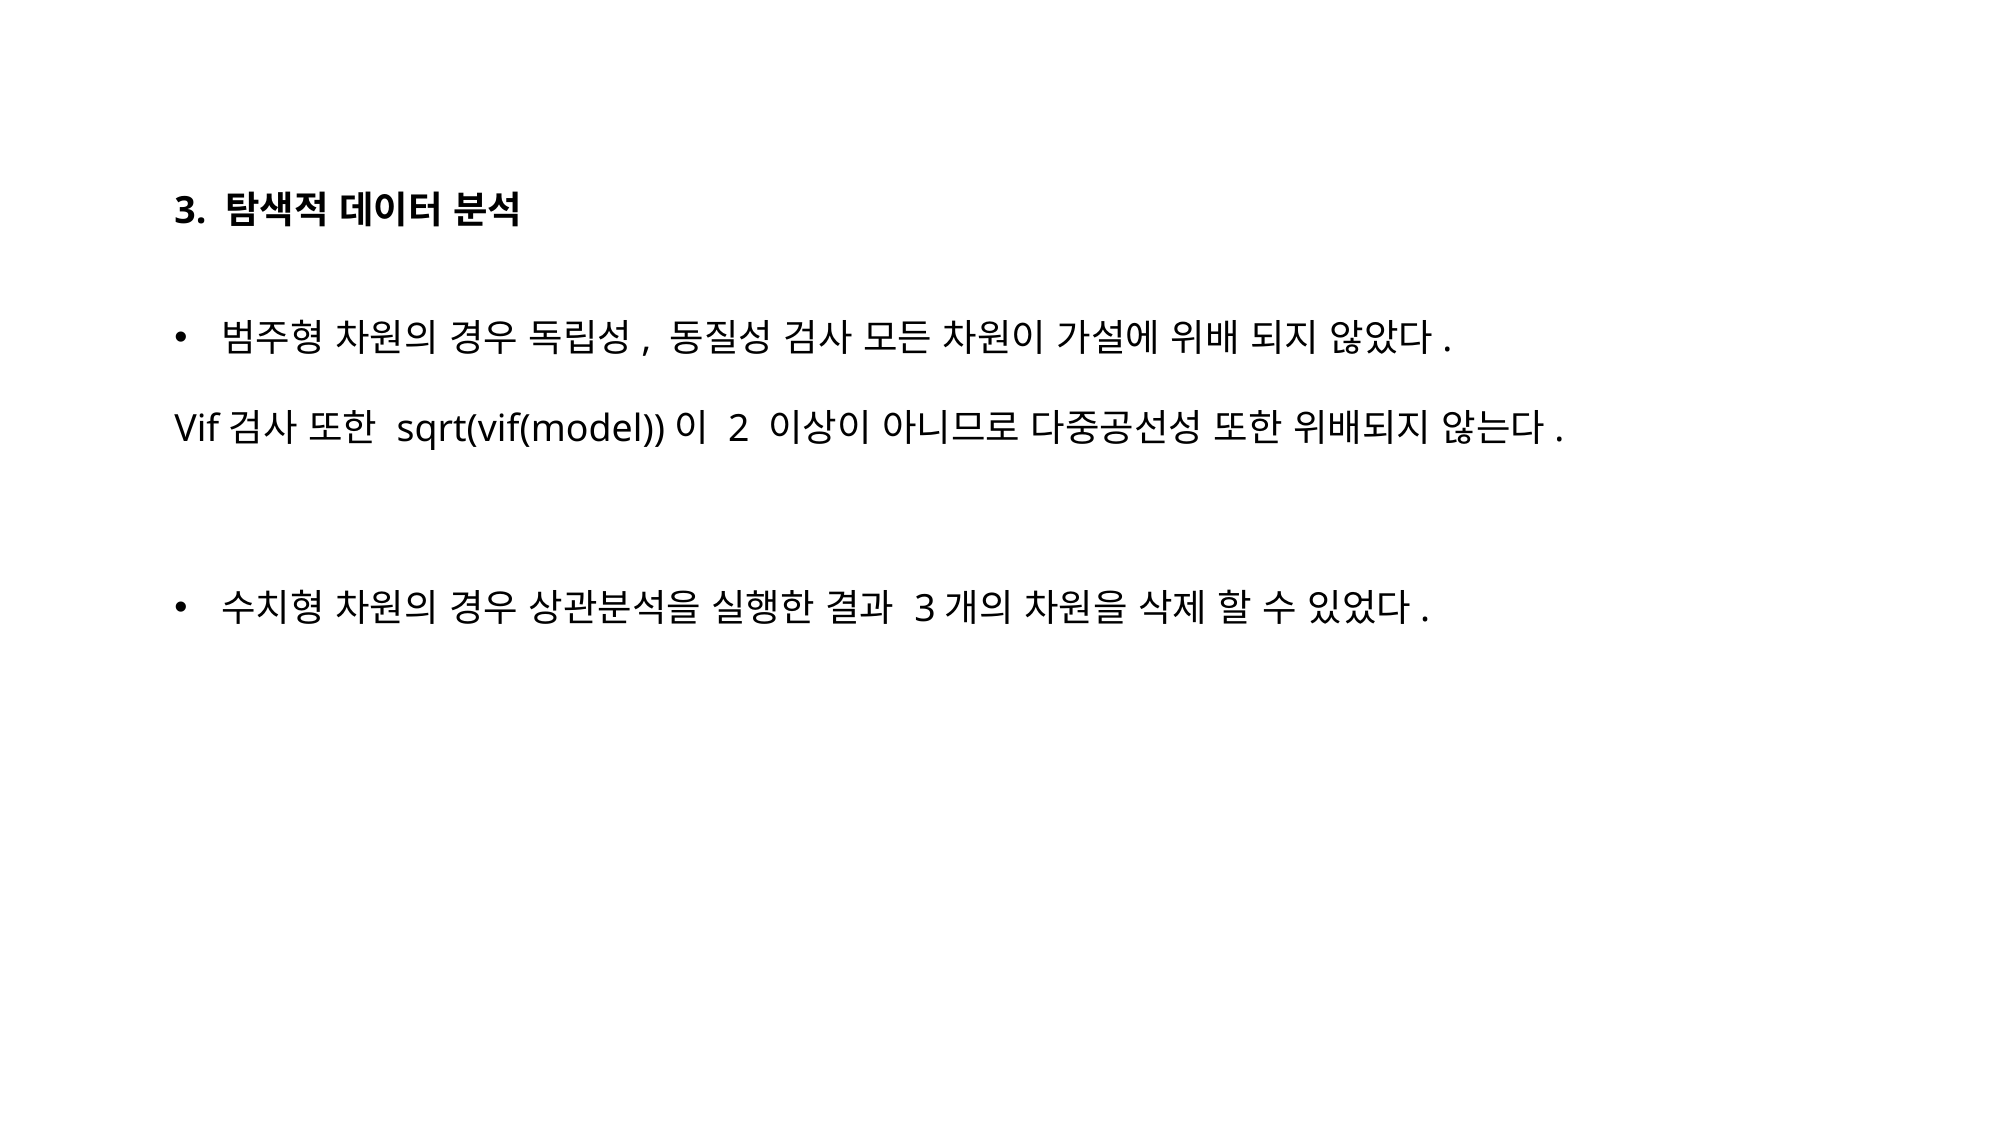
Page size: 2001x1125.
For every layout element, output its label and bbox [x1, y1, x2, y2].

text_box [159, 178, 1059, 239]
text_box [159, 306, 1895, 637]
